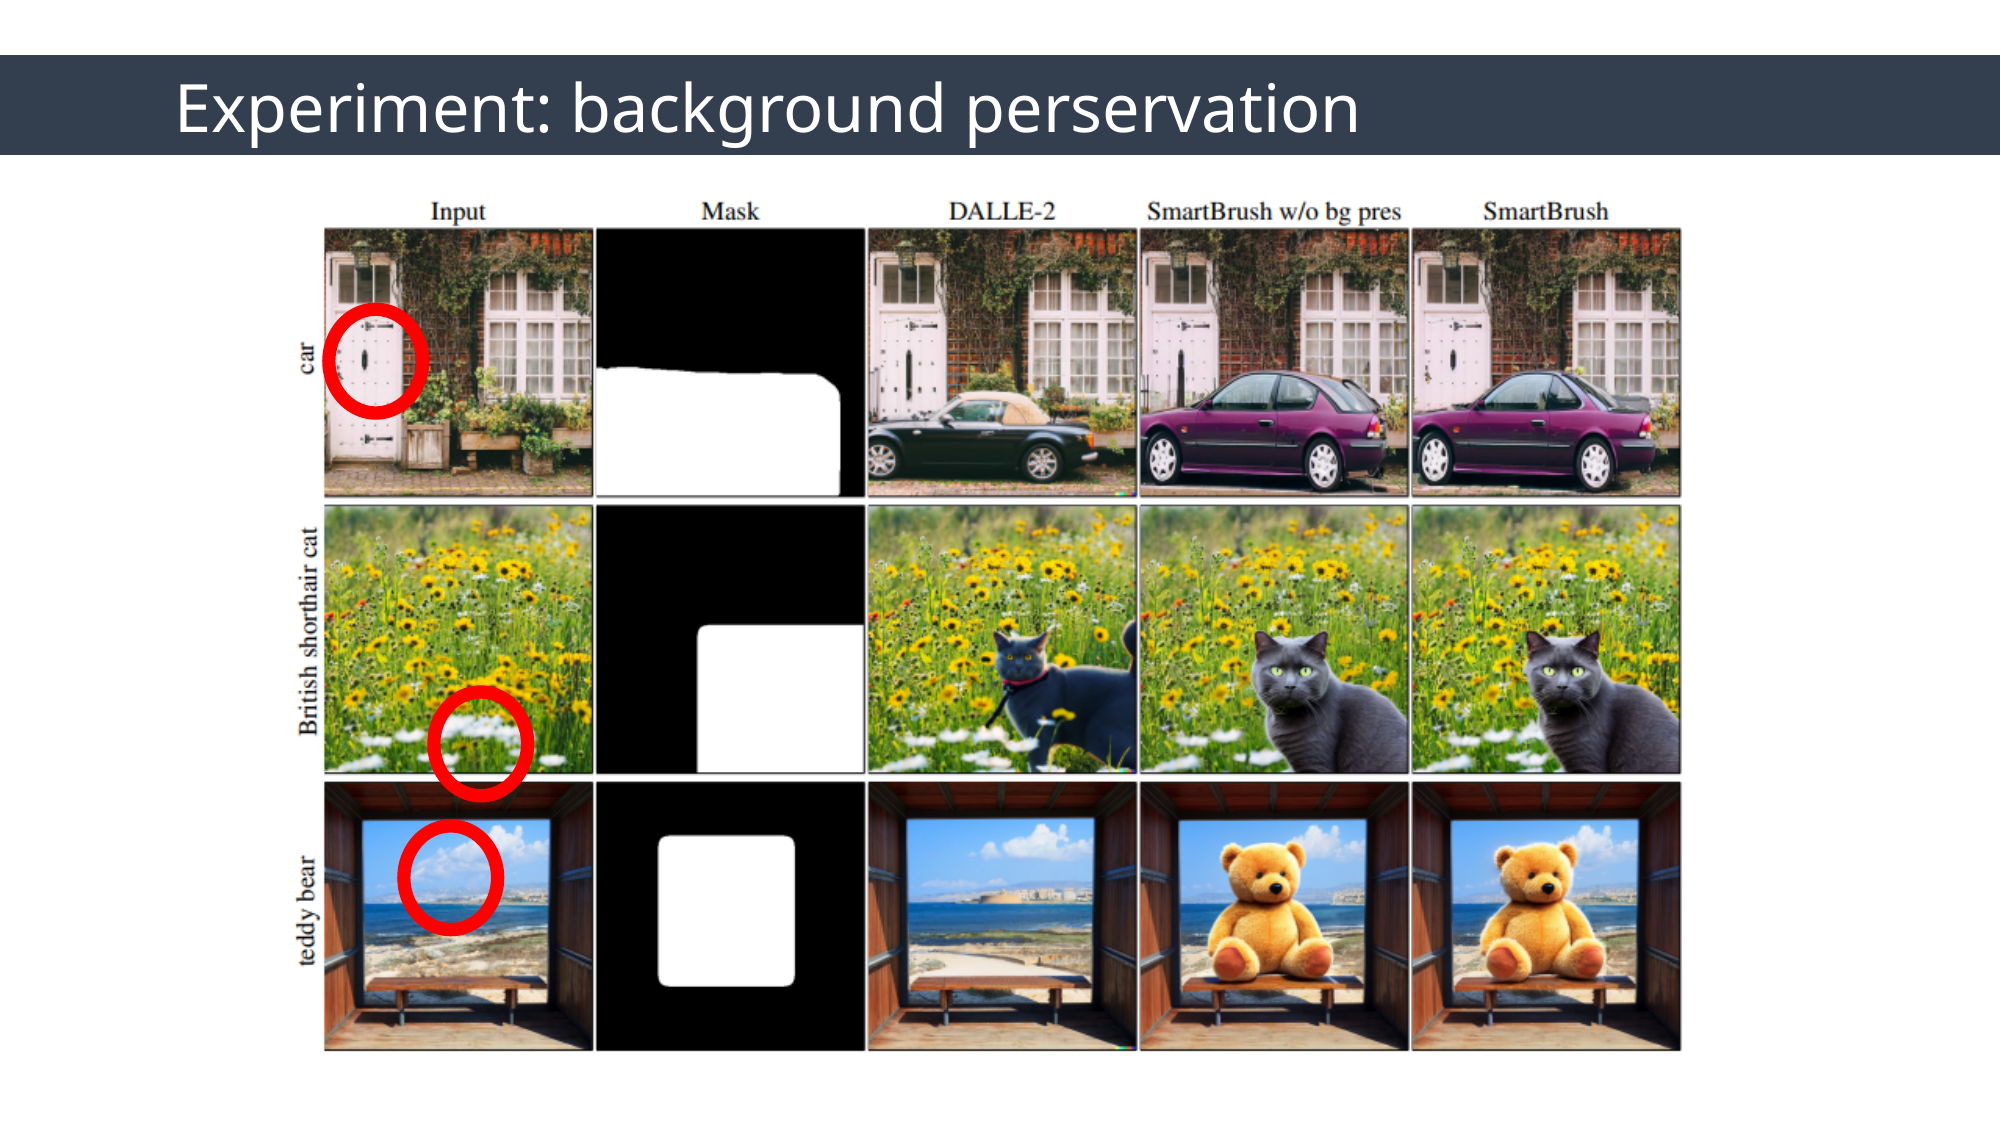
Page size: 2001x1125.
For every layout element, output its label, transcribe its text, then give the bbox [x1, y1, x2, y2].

text_box [0, 55, 159, 155]
picture [273, 173, 1693, 1070]
text_box Experiment: background perservation [159, 10, 1708, 155]
text_box [1708, 55, 2000, 155]
